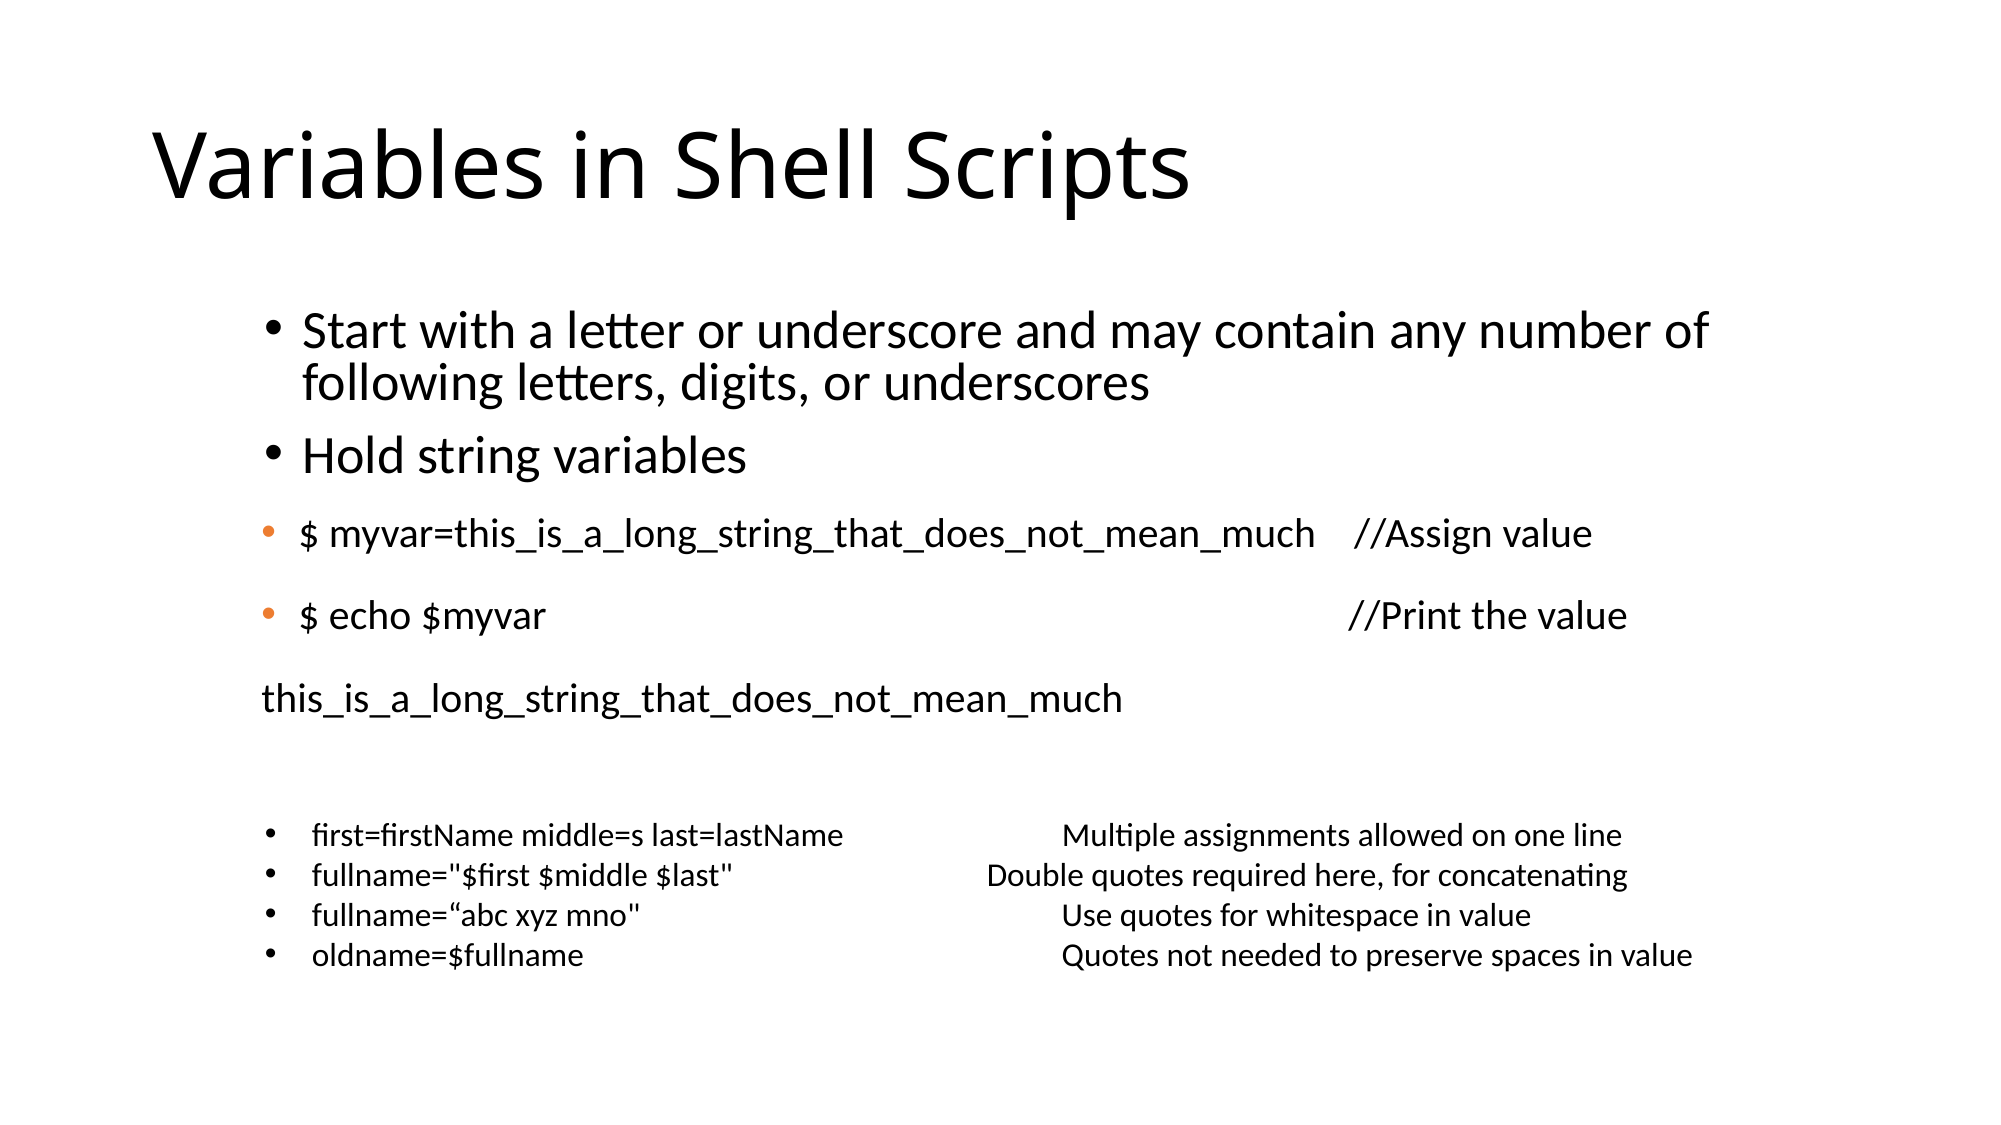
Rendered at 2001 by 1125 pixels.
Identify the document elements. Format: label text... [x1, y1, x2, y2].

list Start with a letter or underscore and may contain any number of following letters, digits, or underscores Hold string variables [249, 299, 1825, 504]
title Variables in Shell Scripts [137, 59, 1863, 278]
text_box $ myvar=this_is_a_long_string_that_does_not_mean_much //Assign value $ echo $myvar //Print the value this_is_a_long_string_that_does_not_mean_much [246, 503, 1822, 731]
text_box first=firstName middle=s last=lastName Multiple assignments allowed on one line fullname="$first $middle $last" Double quotes required here, for concatenating fullname=“abc xyz mno" Use quotes for whitespace in value oldname=$fullname Quotes not needed to preserve spaces in value [249, 805, 1863, 983]
